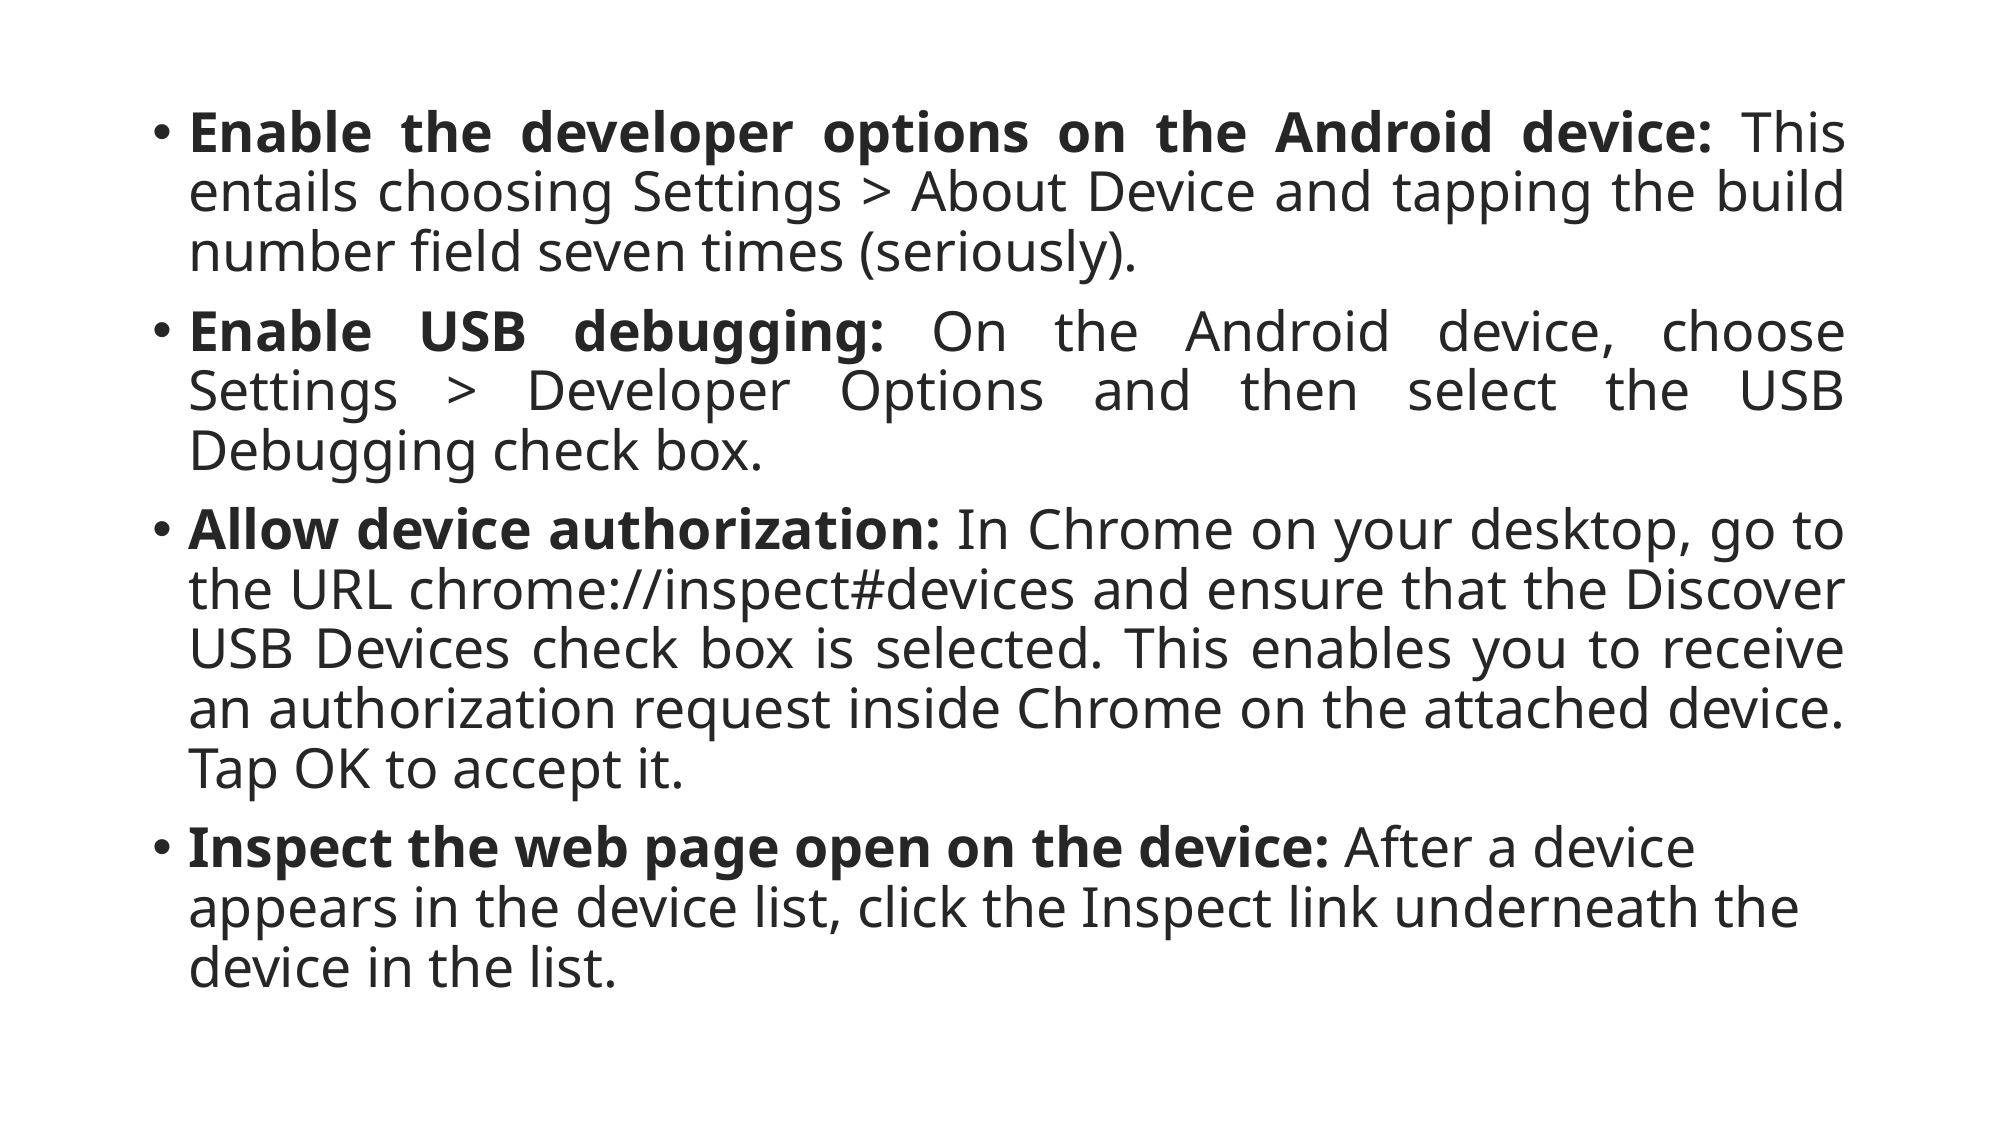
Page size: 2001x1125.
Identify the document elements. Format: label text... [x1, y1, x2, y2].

list Enable the developer options on the Android device: This entails choosing Settings > About Device and tapping the build number field seven times (seriously). Enable USB debugging: On the Android device, choose Settings > Developer Options and then select the USB Debugging check box. Allow device authorization: In Chrome on your desktop, go to the URL chrome://inspect#devices and ensure that the Discover USB Devices check box is selected. This enables you to receive an authorization request inside Chrome on the attached device. Tap OK to accept it. Inspect the web page open on the device: After a device appears in the device list, click the Inspect link underneath the device in the list. [137, 97, 1863, 1014]
